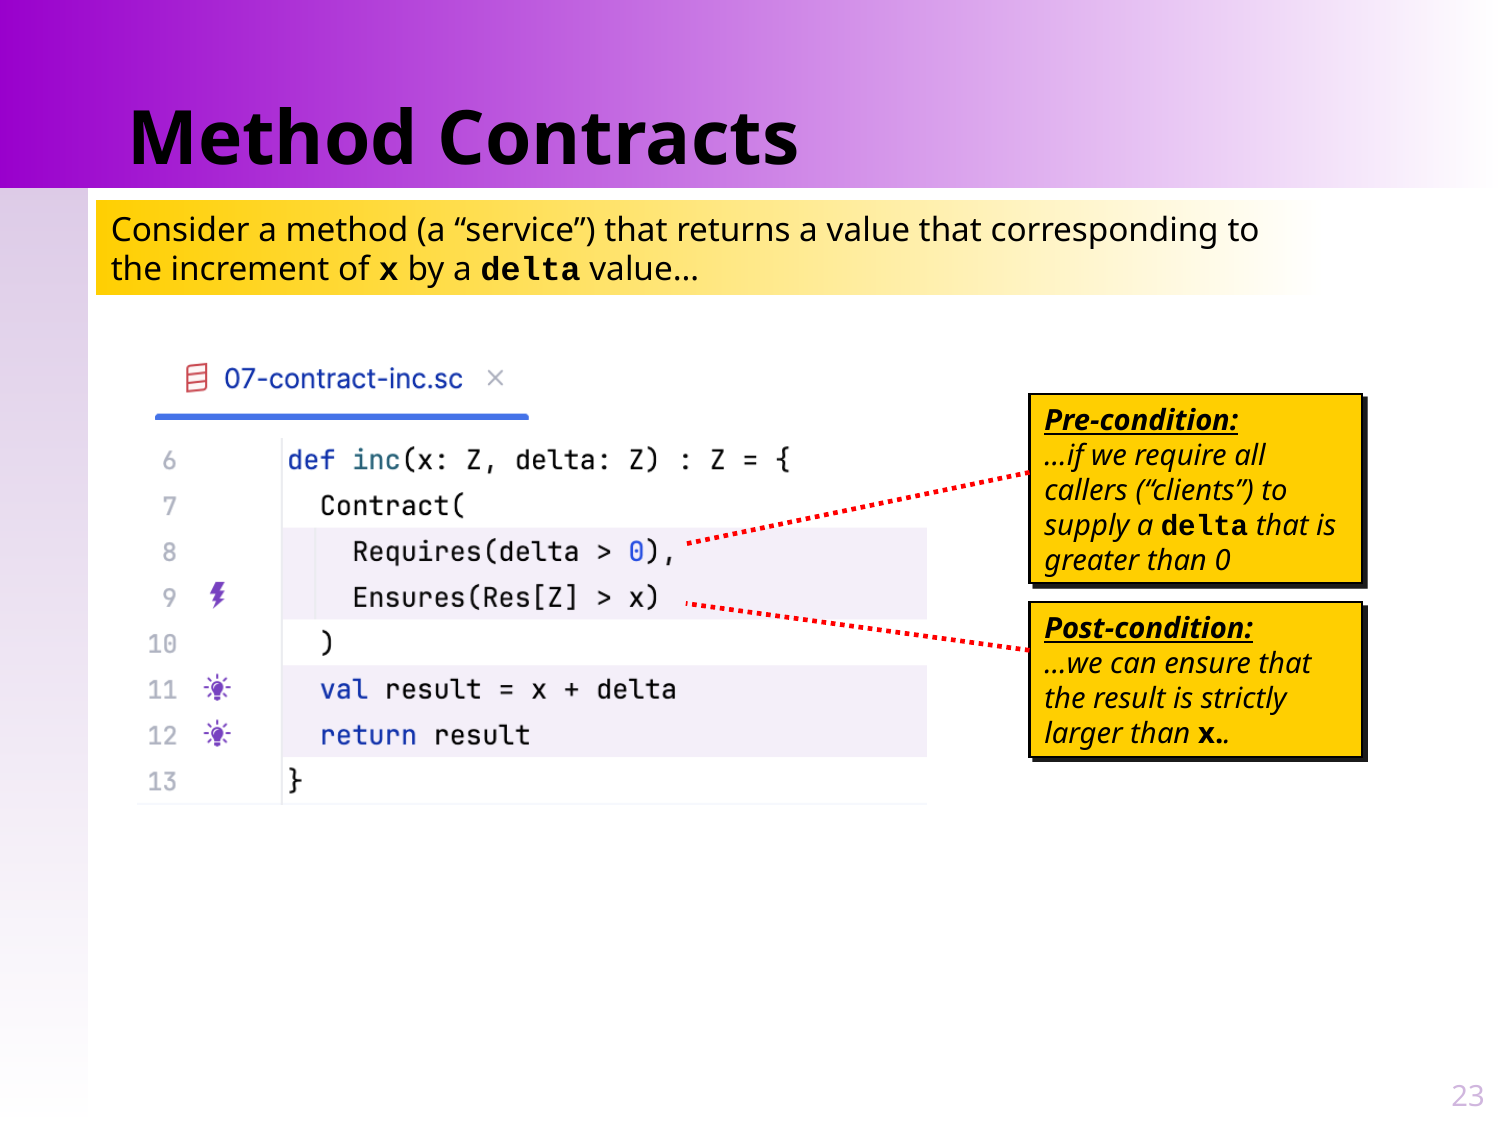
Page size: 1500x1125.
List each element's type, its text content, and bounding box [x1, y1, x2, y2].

picture [137, 438, 928, 806]
title Method Contracts [112, 0, 1451, 188]
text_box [685, 600, 1363, 758]
slide_number 23 [1424, 1049, 1500, 1125]
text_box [685, 392, 1363, 585]
text_box Consider a method (a “service”) that returns a value that corresponding to the increment of x by a delta value… [96, 200, 1321, 295]
picture [154, 346, 533, 420]
